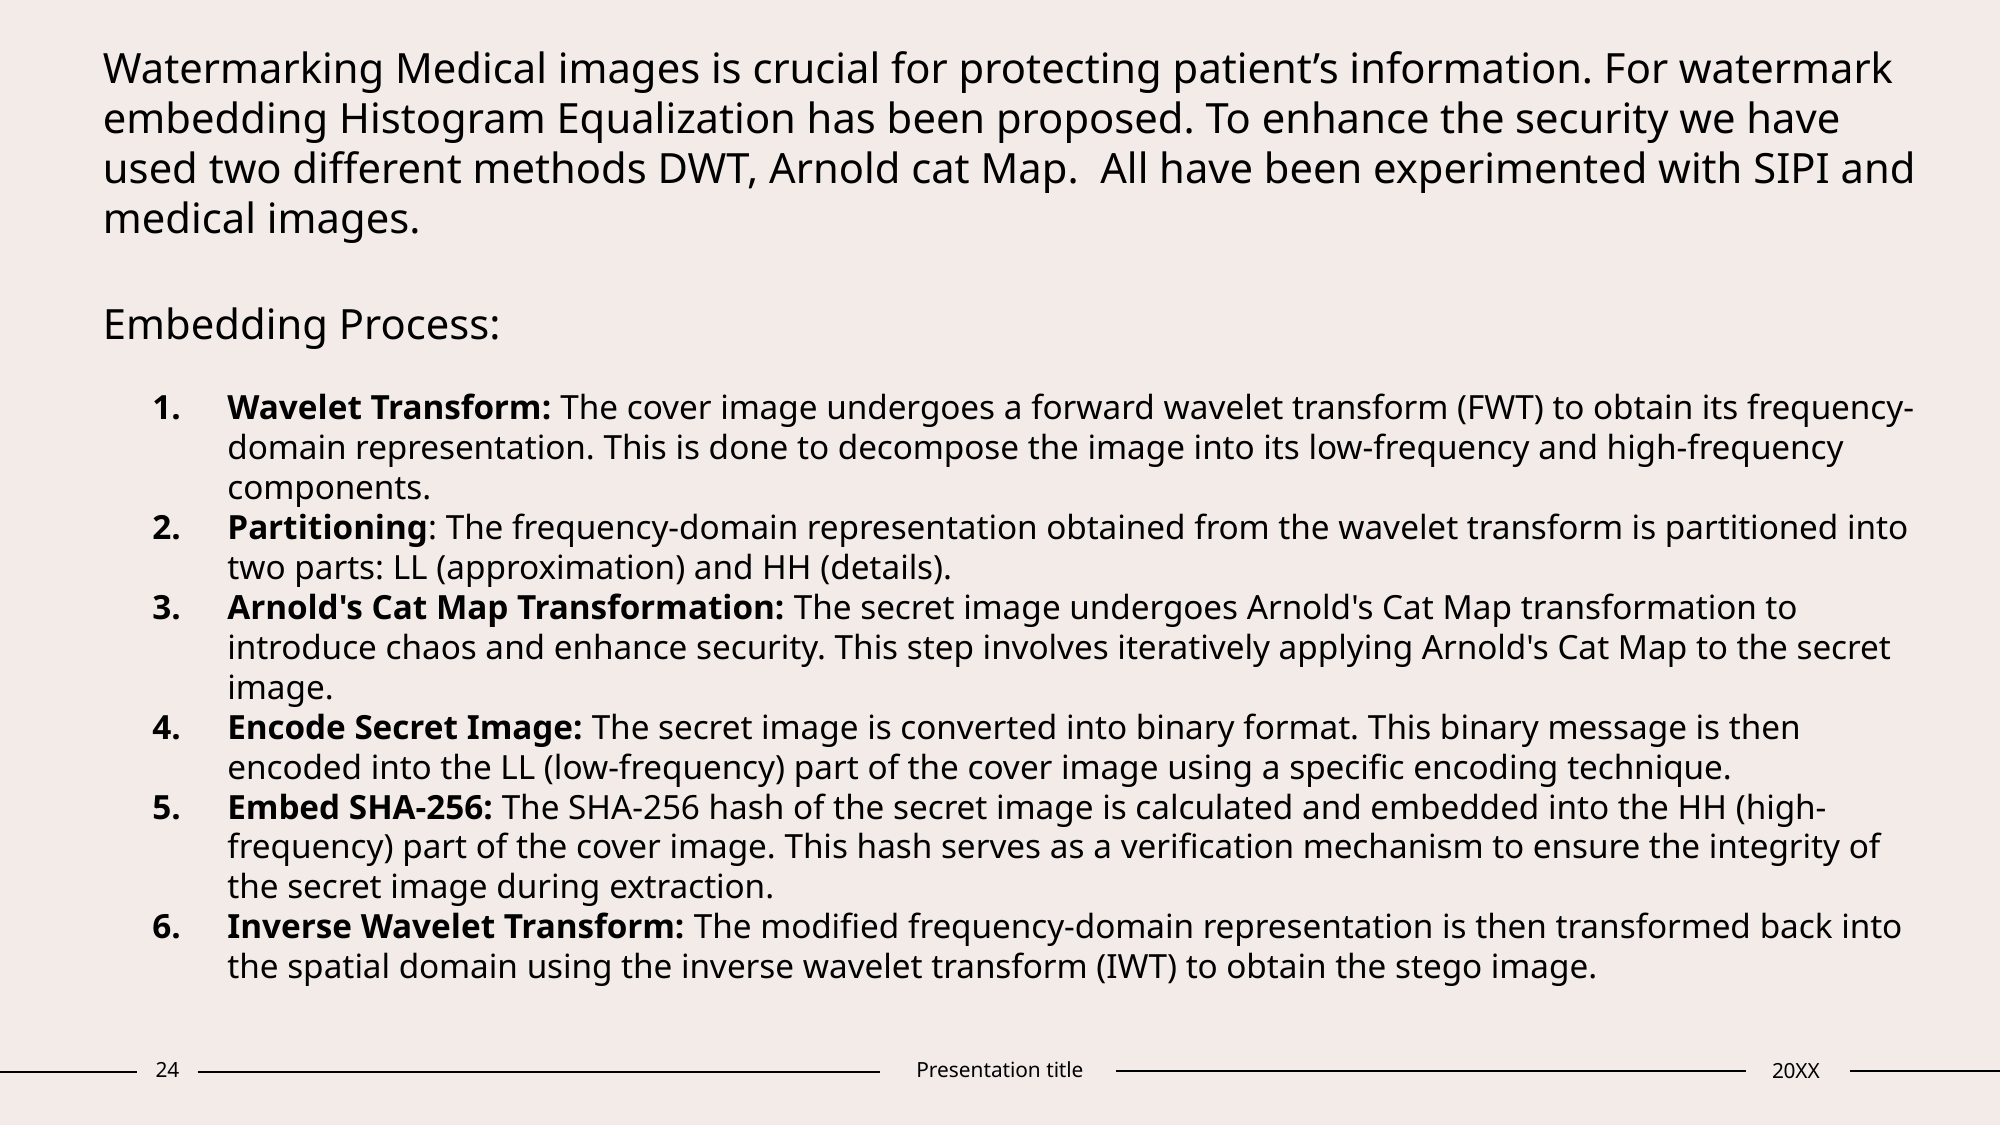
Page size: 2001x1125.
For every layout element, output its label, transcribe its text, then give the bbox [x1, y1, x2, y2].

slide_number 24 [137, 1050, 198, 1091]
text_box Embedding Process: [87, 290, 1948, 380]
title Watermarking Medical images is crucial for protecting patient’s information. For watermark embedding Histogram Equalization has been proposed. To enhance the security we have used two different methods DWT, Arnold cat Map. All have been experimented with SIPI and medical images. [87, 34, 1948, 255]
footer Presentation title [879, 1050, 1120, 1091]
text_box Wavelet Transform: The cover image undergoes a forward wavelet transform (FWT) to obtain its frequency-domain representation. This is done to decompose the image into its low-frequency and high-frequency components. Partitioning: The frequency-domain representation obtained from the wavelet transform is partitioned into two parts: LL (approximation) and HH (details). Arnold's Cat Map Transformation: The secret image undergoes Arnold's Cat Map transformation to introduce chaos and enhance security. This step involves iteratively applying Arnold's Cat Map to the secret image. Encode Secret Image: The secret image is converted into binary format. This binary message is then encoded into the LL (low-frequency) part of the cover image using a specific encoding technique. Embed SHA-256: The SHA-256 hash of the secret image is calculated and embedded into the HH (high-frequency) part of the cover image. This hash serves as a verification mechanism to ensure the integrity of the secret image during extraction. Inverse Wavelet Transform: The modified frequency-domain representation is then transformed back into the spatial domain using the inverse wavelet transform (IWT) to obtain the stego image. [137, 379, 1946, 960]
slide_number 20XX [1743, 1050, 1849, 1091]
